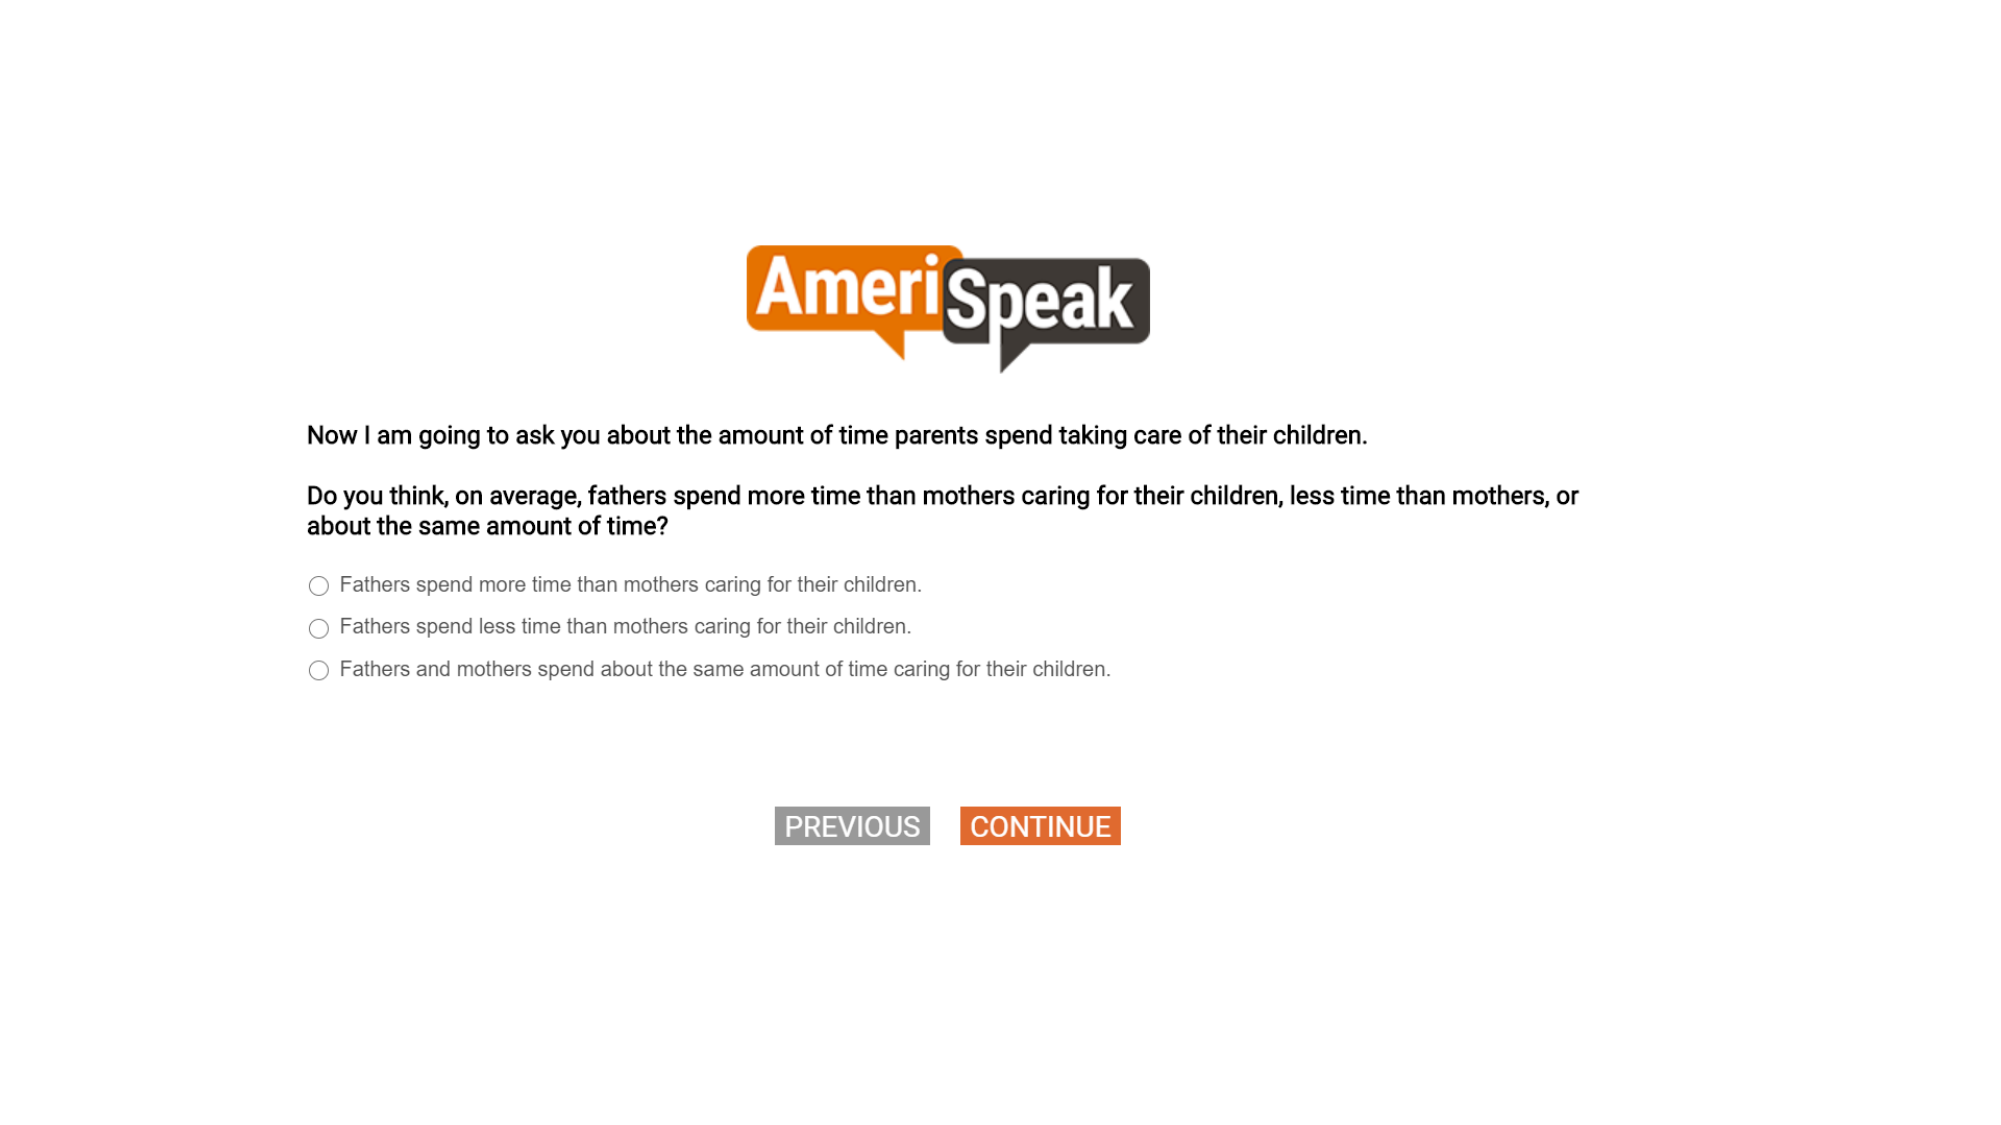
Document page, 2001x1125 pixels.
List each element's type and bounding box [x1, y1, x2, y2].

picture [261, 212, 1739, 913]
